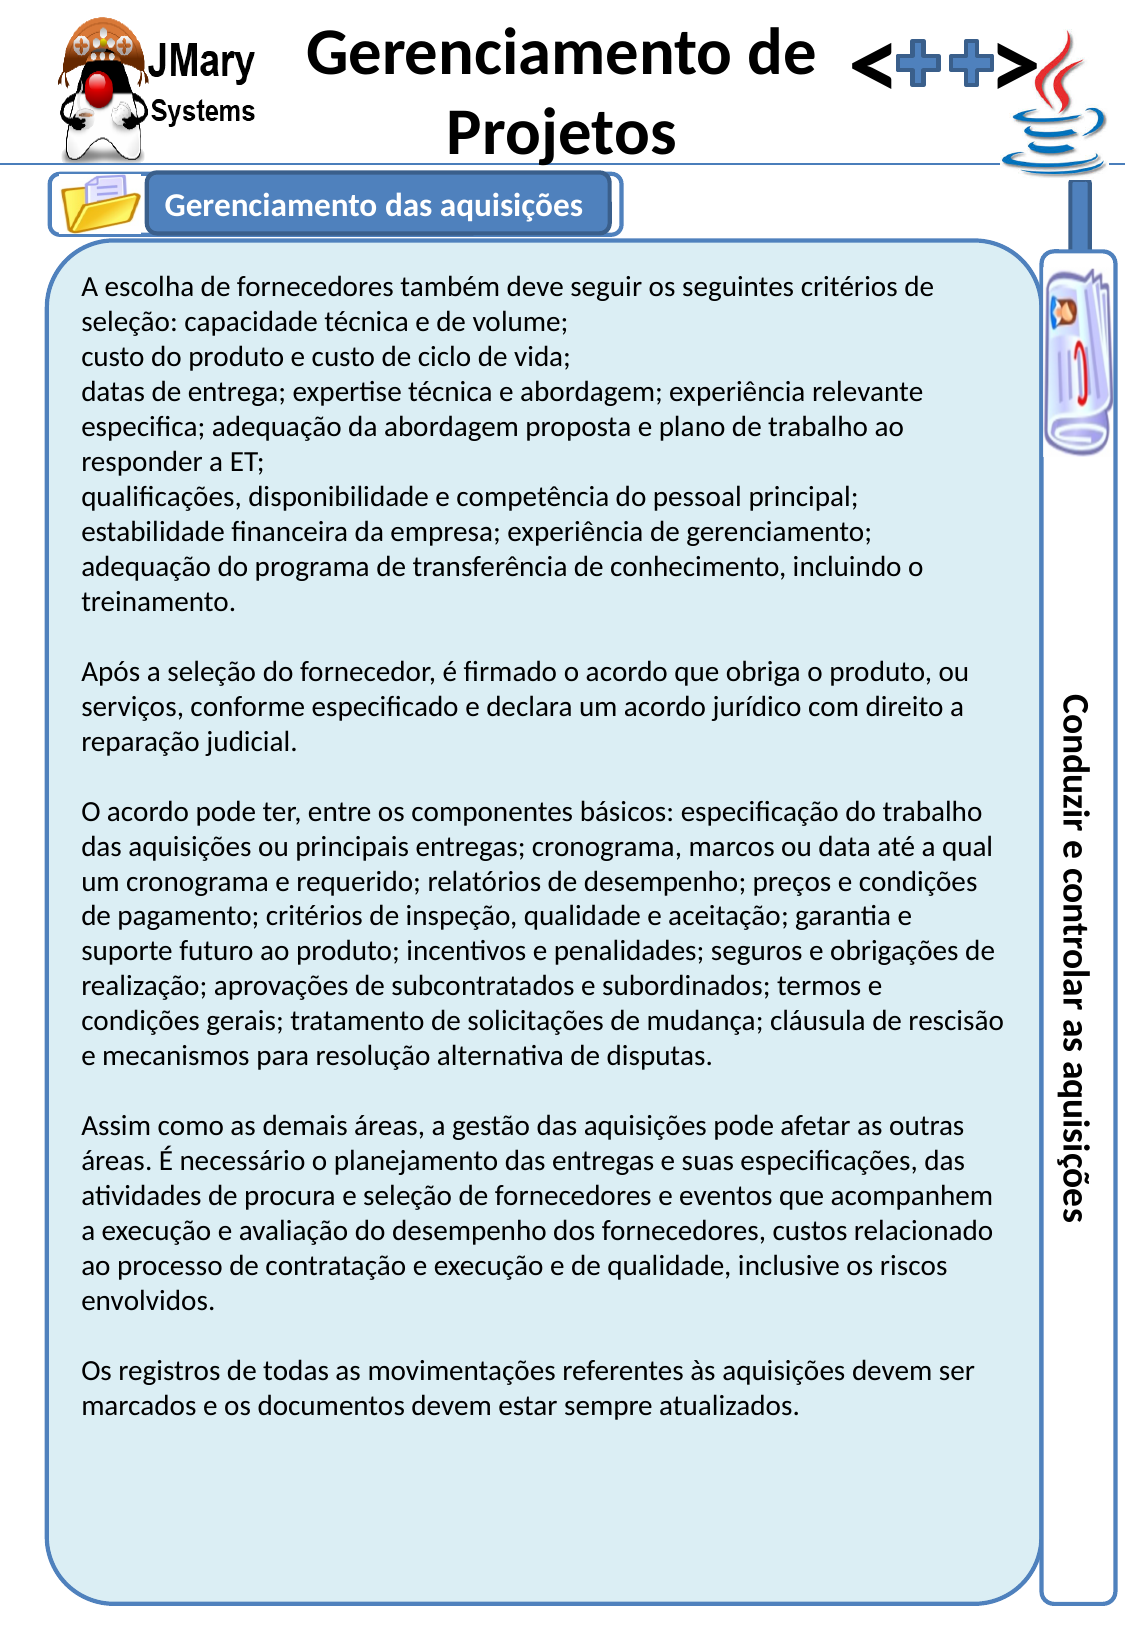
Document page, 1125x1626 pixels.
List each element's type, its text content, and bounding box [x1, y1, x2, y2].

text_box Gerenciamento de Projetos [259, 15, 866, 160]
text_box < [834, 173, 943, 432]
text_box > [974, 0, 1090, 163]
text_box > [974, 173, 1090, 432]
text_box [49, 172, 622, 235]
picture [1000, 28, 1110, 180]
text_box < [834, 0, 943, 163]
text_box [1041, 251, 1116, 1605]
text_box A escolha de fornecedores também deve seguir os seguintes critérios de seleção: capacidade técnica e de volume; custo do produto e custo de ciclo de vida; datas de entrega; expertise técnica e abordagem; experiência relevante especifica; adequação da abordagem proposta e plano de trabalho ao responder a ET; qualificações, disponibilidade e competência do pessoal principal; estabilidade financeira da empresa; experiência de gerenciamento; adequação do programa de transferência de conhecimento, incluindo o treinamento. Após a seleção do fornecedor, é firmado o acordo que obriga o produto, ou serviços, conforme especificado e declara um acordo jurídico com direito a reparação judicial. O acordo pode ter, entre os componentes básicos: especificação do trabalho das aquisições ou principais entregas; cronograma, marcos ou data até a qual um cronograma e requerido; relatórios de desempenho; preços e condições de pagamento; critérios de inspeção, qualidade e aceitação; garantia e suporte futuro ao produto; incentivos e penalidades; seguros e obrigações de realização; aprovações de subcontratados e subordinados; termos e condições gerais; tratamento de solicitações de mudança; cláusula de rescisão e mecanismos para resolução alternativa de disputas. Assim como as demais áreas, a gestão das aquisições pode afetar as outras áreas. É necessário o planejamento das entregas e suas especificações, das atividades de procura e seleção de fornecedores e eventos que acompanhem a execução e avaliação do desempenho dos fornecedores, custos relacionado ao processo de contratação e execução e de qualidade, inclusive os riscos envolvidos. Os registros de todas as movimentações referentes às aquisições devem ser marcados e os documentos devem estar sempre atualizados. [44, 238, 1036, 1606]
text_box [949, 39, 974, 87]
picture [46, 15, 258, 163]
